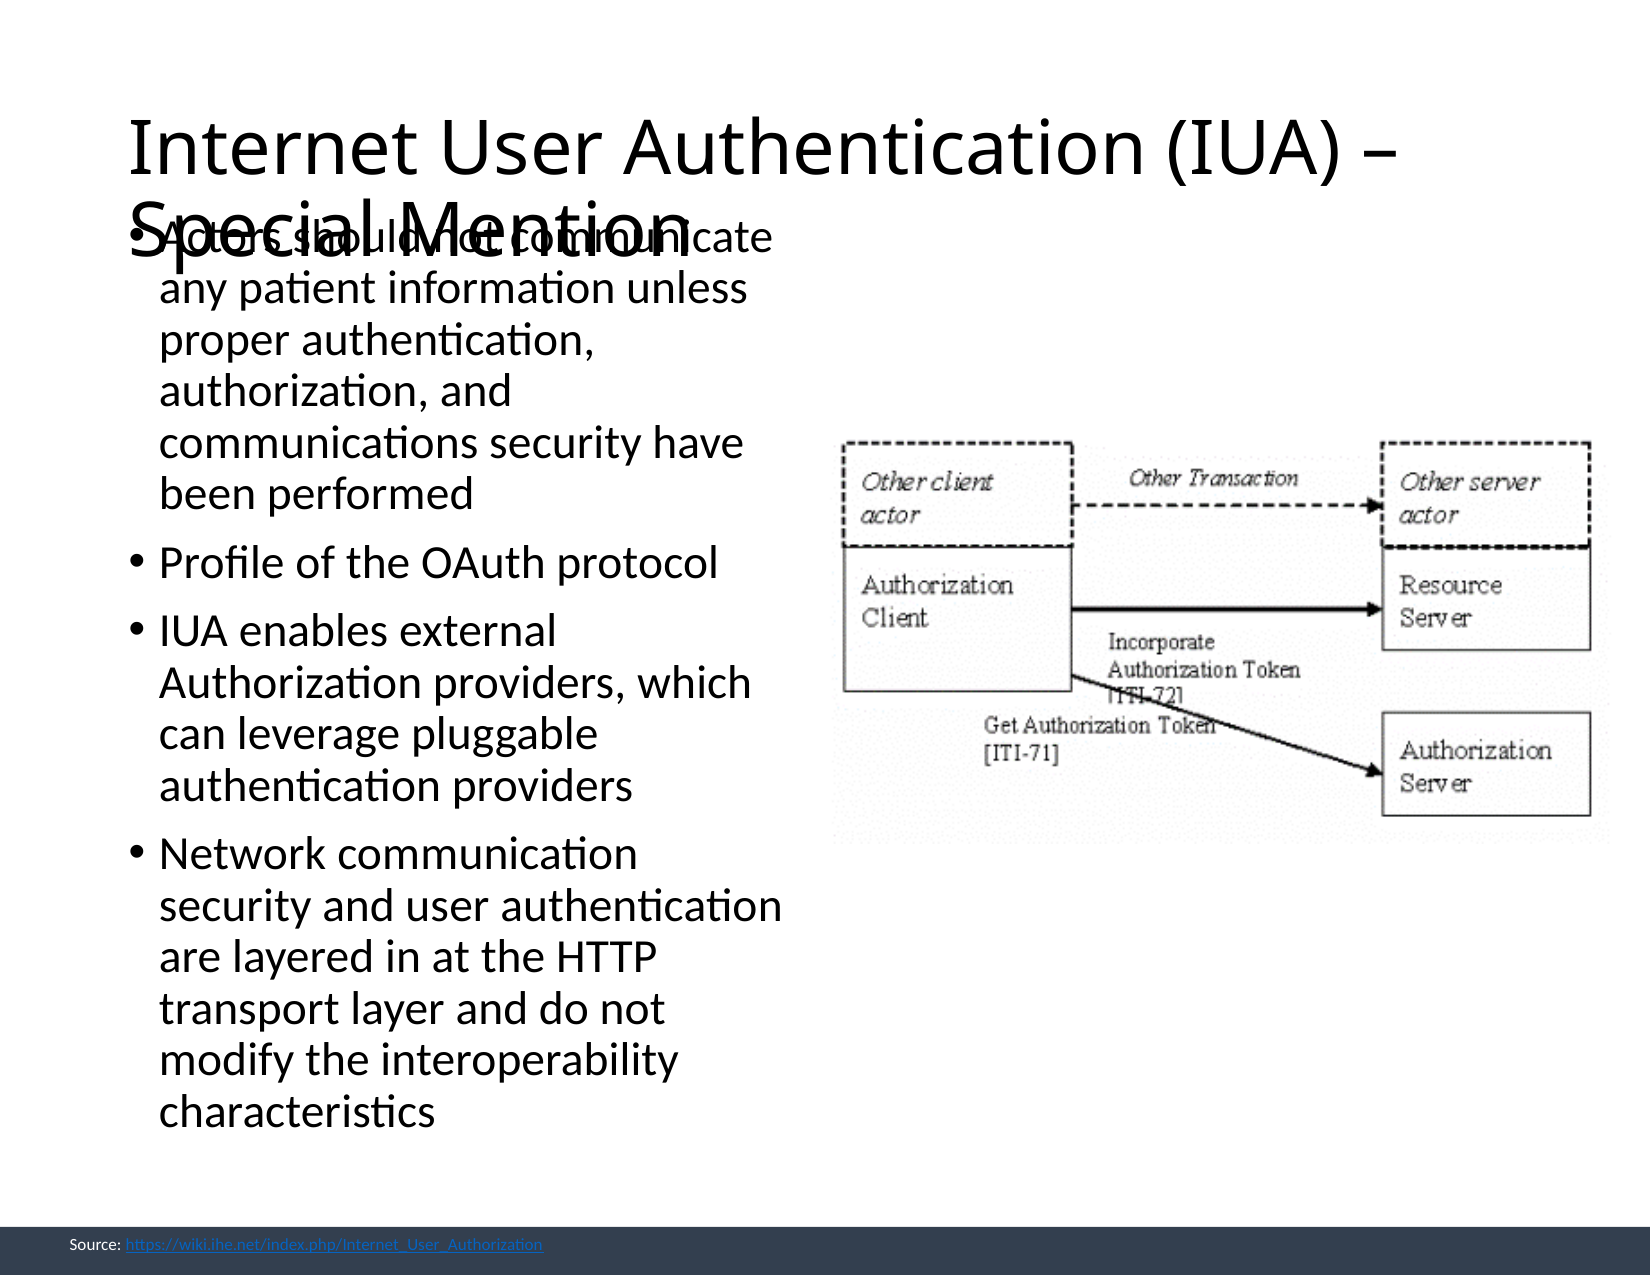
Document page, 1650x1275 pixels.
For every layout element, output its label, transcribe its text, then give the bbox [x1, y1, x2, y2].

title Internet User Authentication (IUA) – Special Mention [113, 67, 1537, 315]
picture [827, 426, 1615, 844]
list Source: https://wiki.ihe.net/index.php/Internet_User_Authorization [54, 1228, 1537, 1275]
list Actors should not communicate any patient information unless proper authentication, authorization, and communications security have been performed Profile of the OAuth protocol IUA enables external Authorization providers, which can leverage pluggable authentication providers Network communication security and user authentication are layered in at the HTTP transport layer and do not modify the interoperability characteristics [113, 203, 804, 1149]
